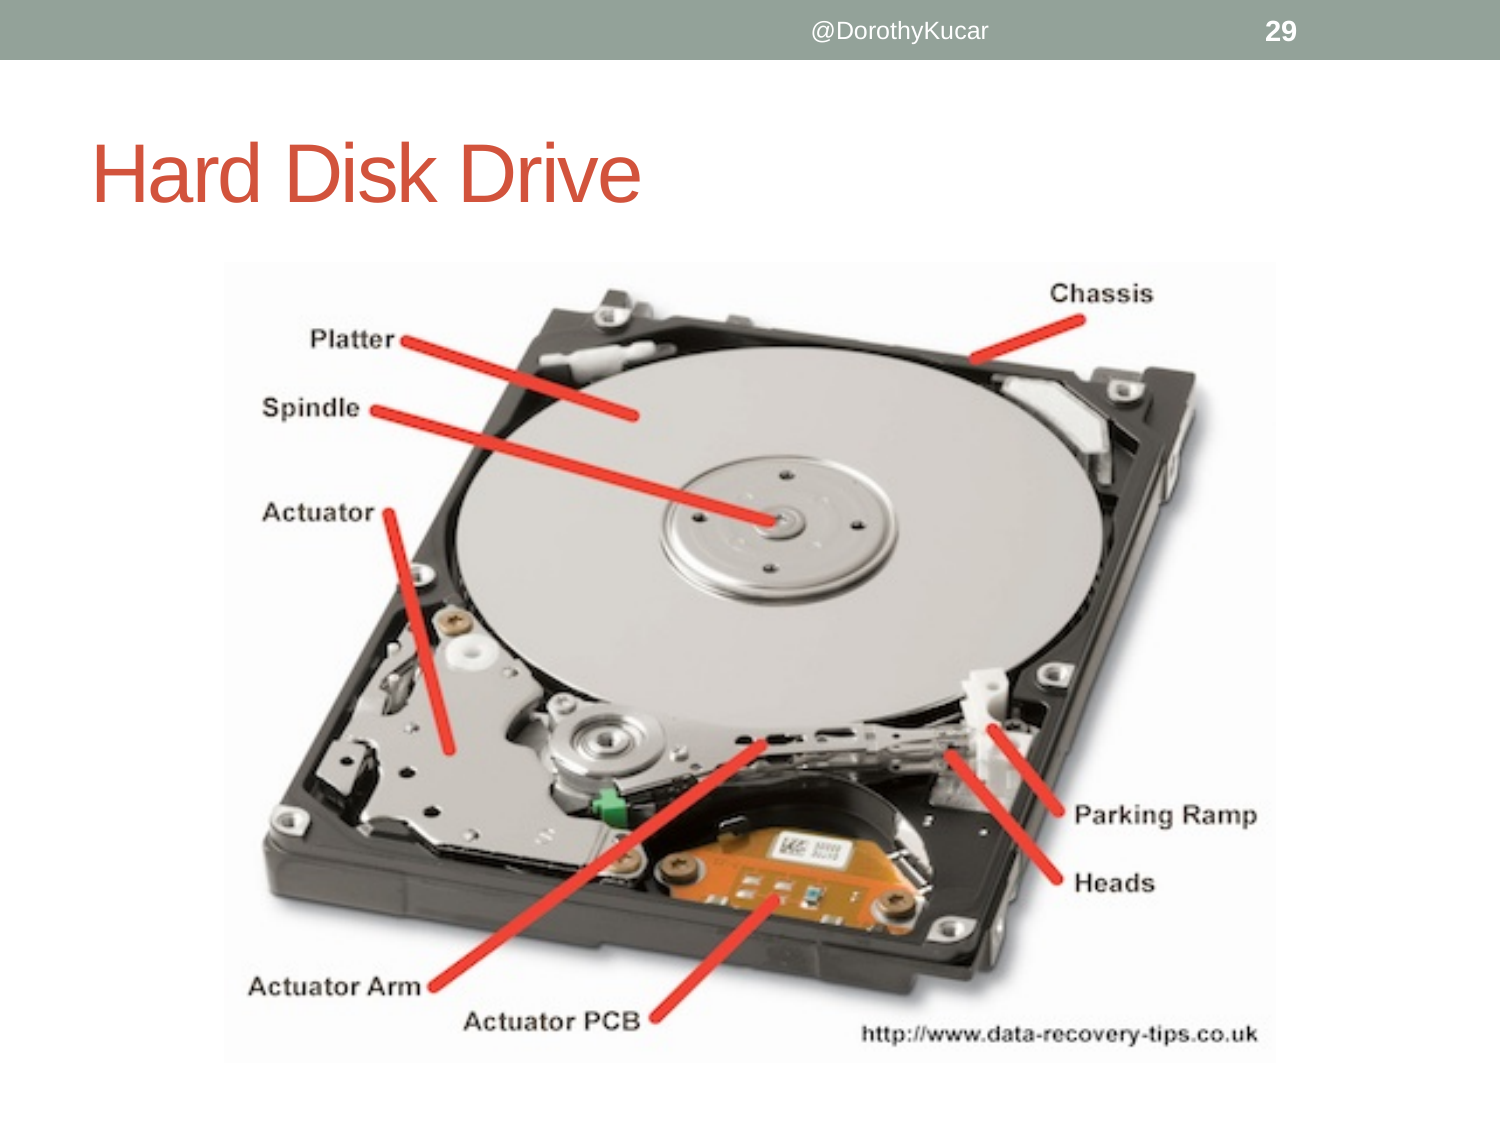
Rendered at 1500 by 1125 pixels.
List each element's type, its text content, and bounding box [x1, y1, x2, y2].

footer @DorothyKucar [562, 3, 1238, 57]
slide_number 29 [1250, 3, 1425, 57]
title Hard Disk Drive [75, 87, 1425, 250]
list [74, 262, 1426, 1063]
